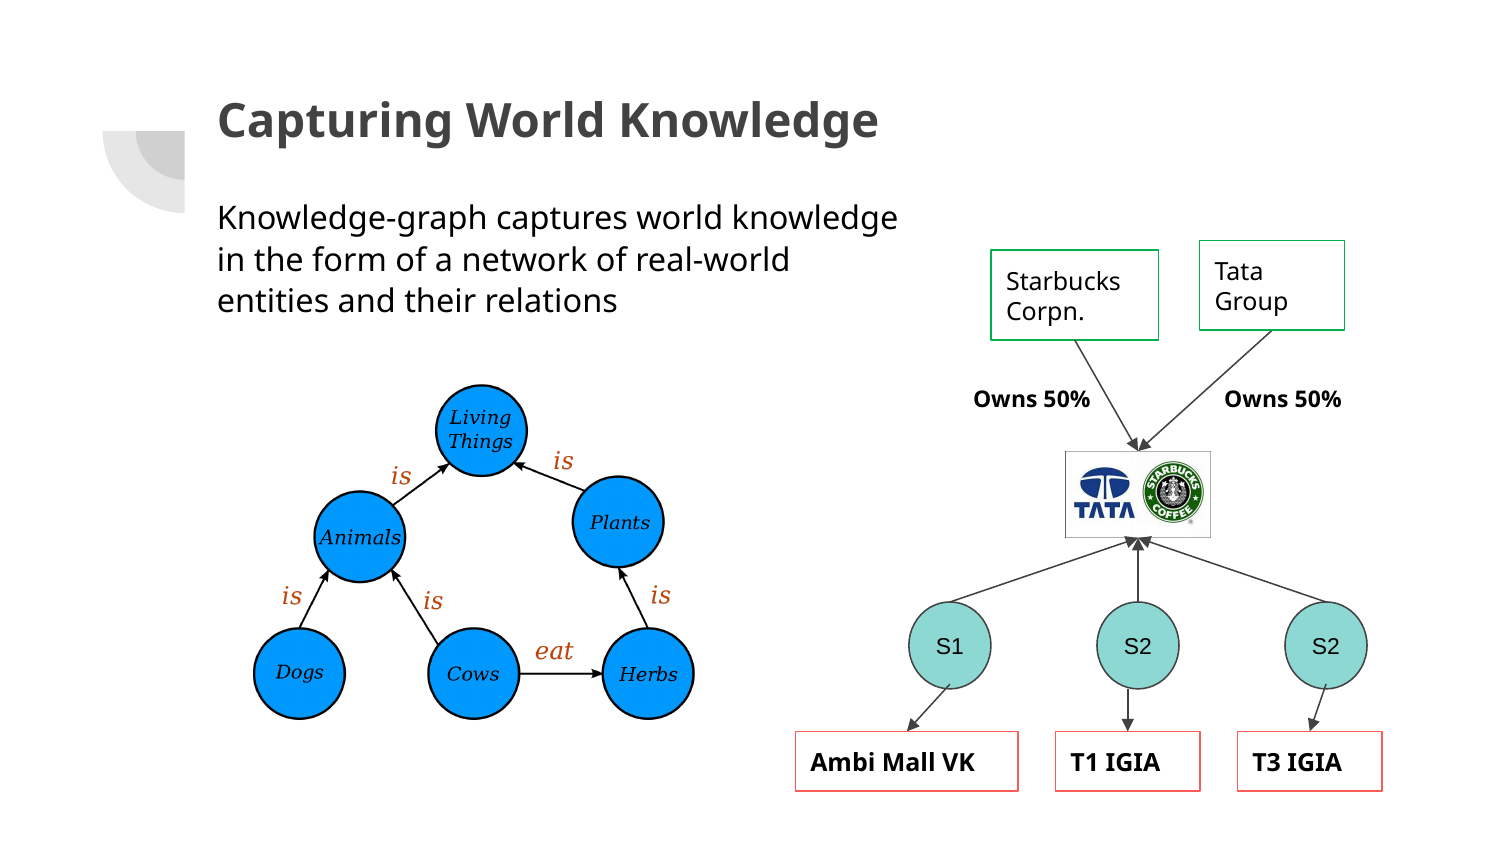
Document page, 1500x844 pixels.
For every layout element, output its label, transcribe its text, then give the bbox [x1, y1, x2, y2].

title Capturing World Knowledge [201, 75, 1356, 163]
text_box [795, 240, 1444, 793]
list Knowledge-graph captures world knowledge in the form of a network of real-world entities and their relations [201, 179, 927, 305]
picture [225, 375, 715, 744]
